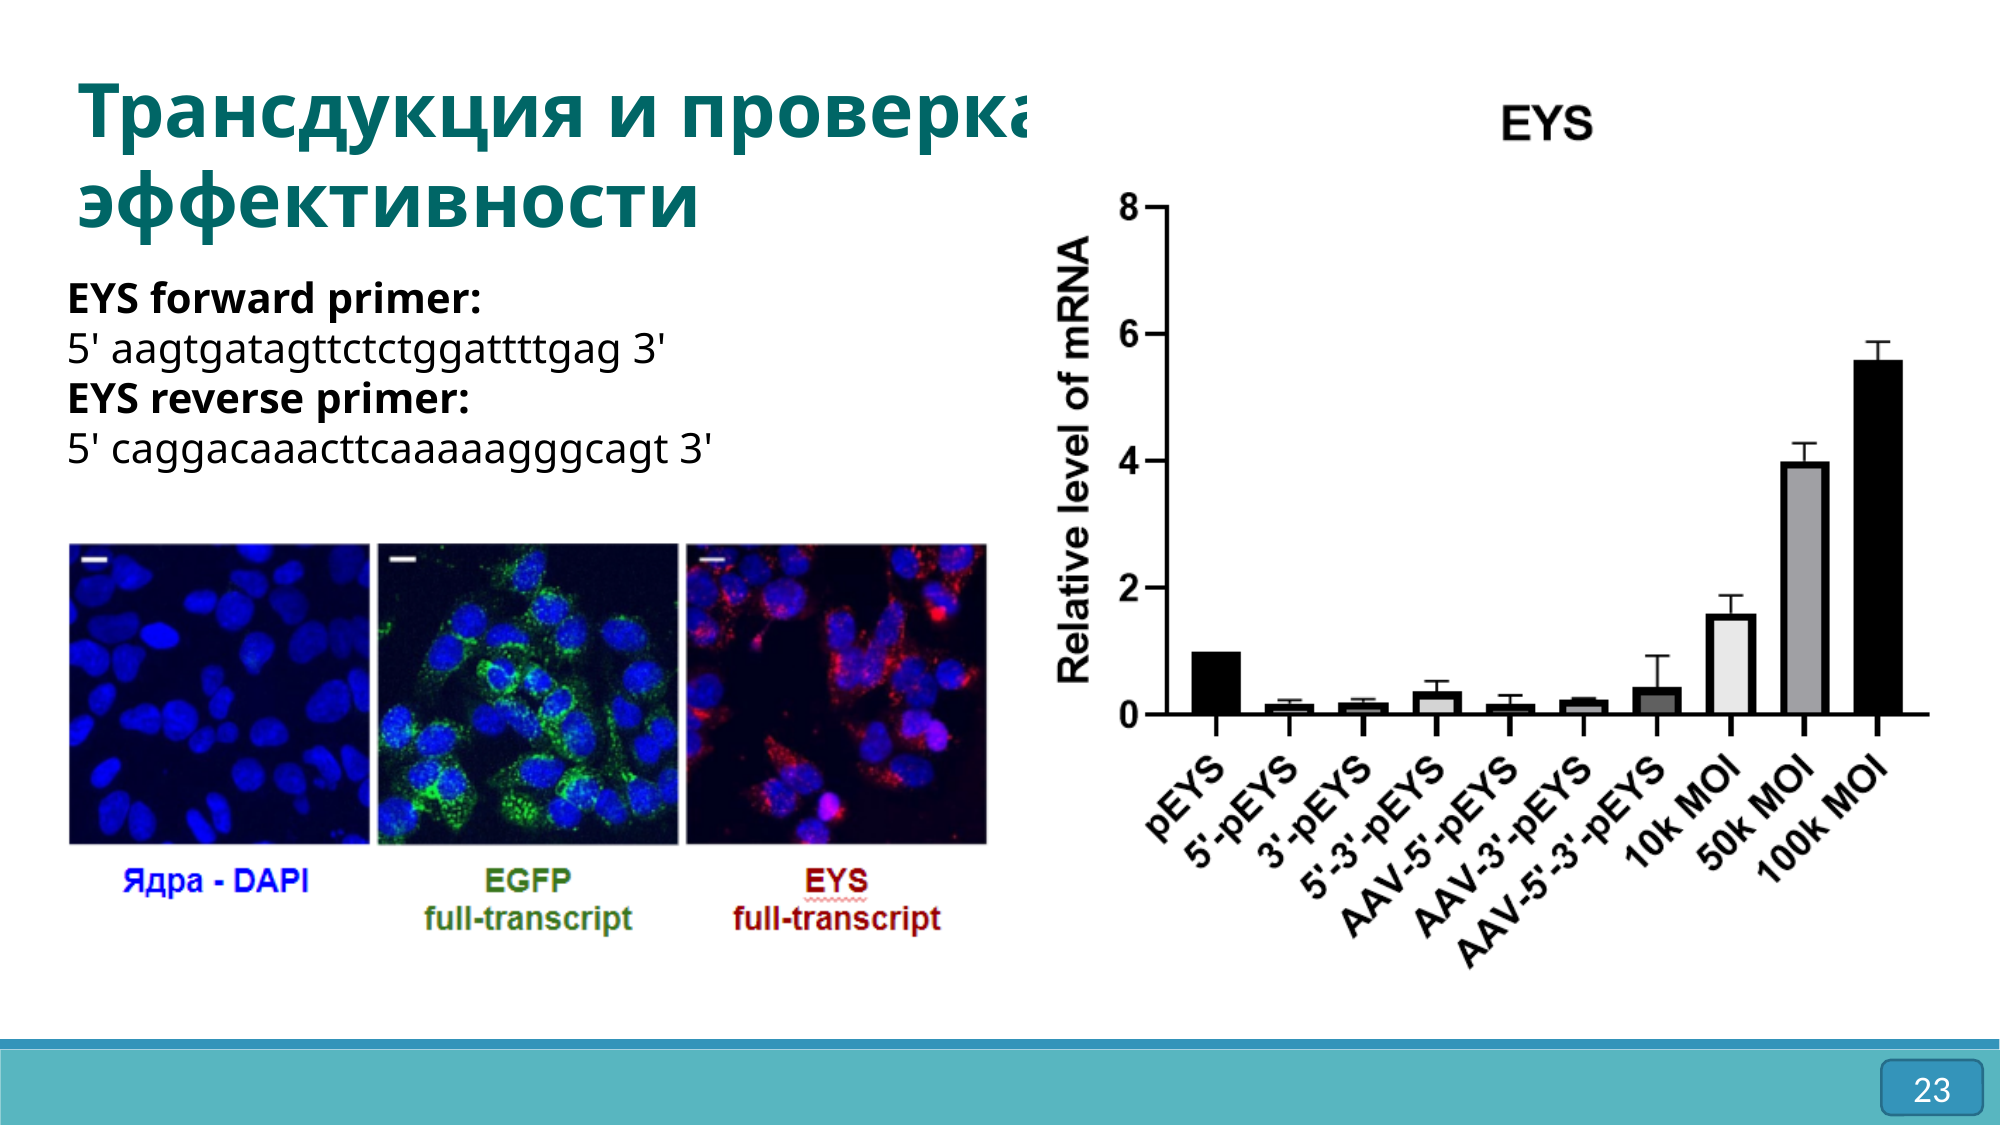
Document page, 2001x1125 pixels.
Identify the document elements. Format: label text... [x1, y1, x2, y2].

text_box EYS forward primer: 5' aagtgatagttctctggattttgag 3' EYS reverse primer: 5' caggacaaacttcaaaaagggcagt 3' [51, 174, 729, 600]
picture [62, 533, 1004, 950]
text_box Трансдукция и проверка эффективности [62, 54, 1255, 250]
picture [1026, 74, 1958, 994]
